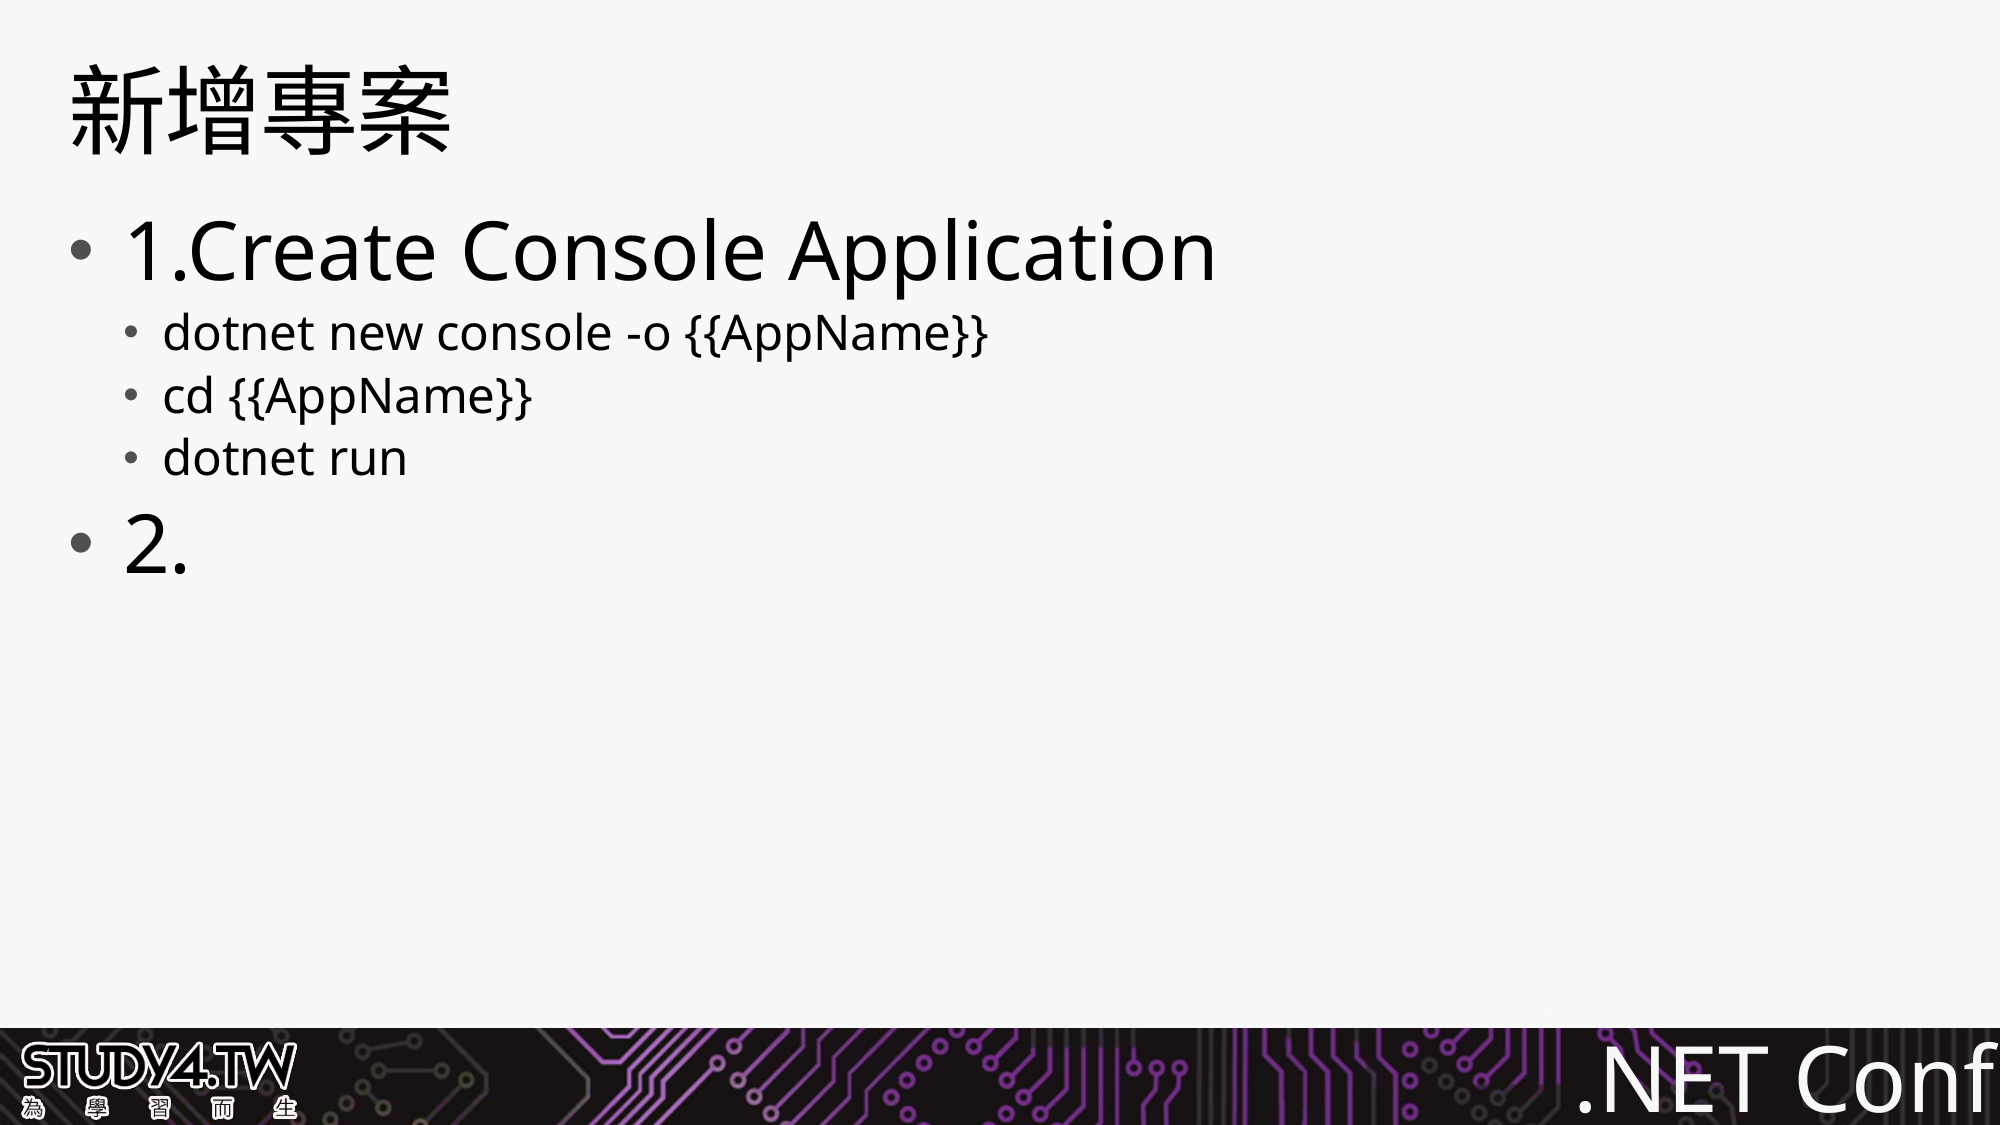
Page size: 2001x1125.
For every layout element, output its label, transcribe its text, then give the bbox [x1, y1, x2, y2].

title 新增專案 [44, 47, 1957, 196]
list 1.Create Console Application dotnet new console -o {{AppName}} cd {{AppName}} dotnet run 2. [44, 196, 1956, 620]
picture [0, 1028, 2000, 1125]
